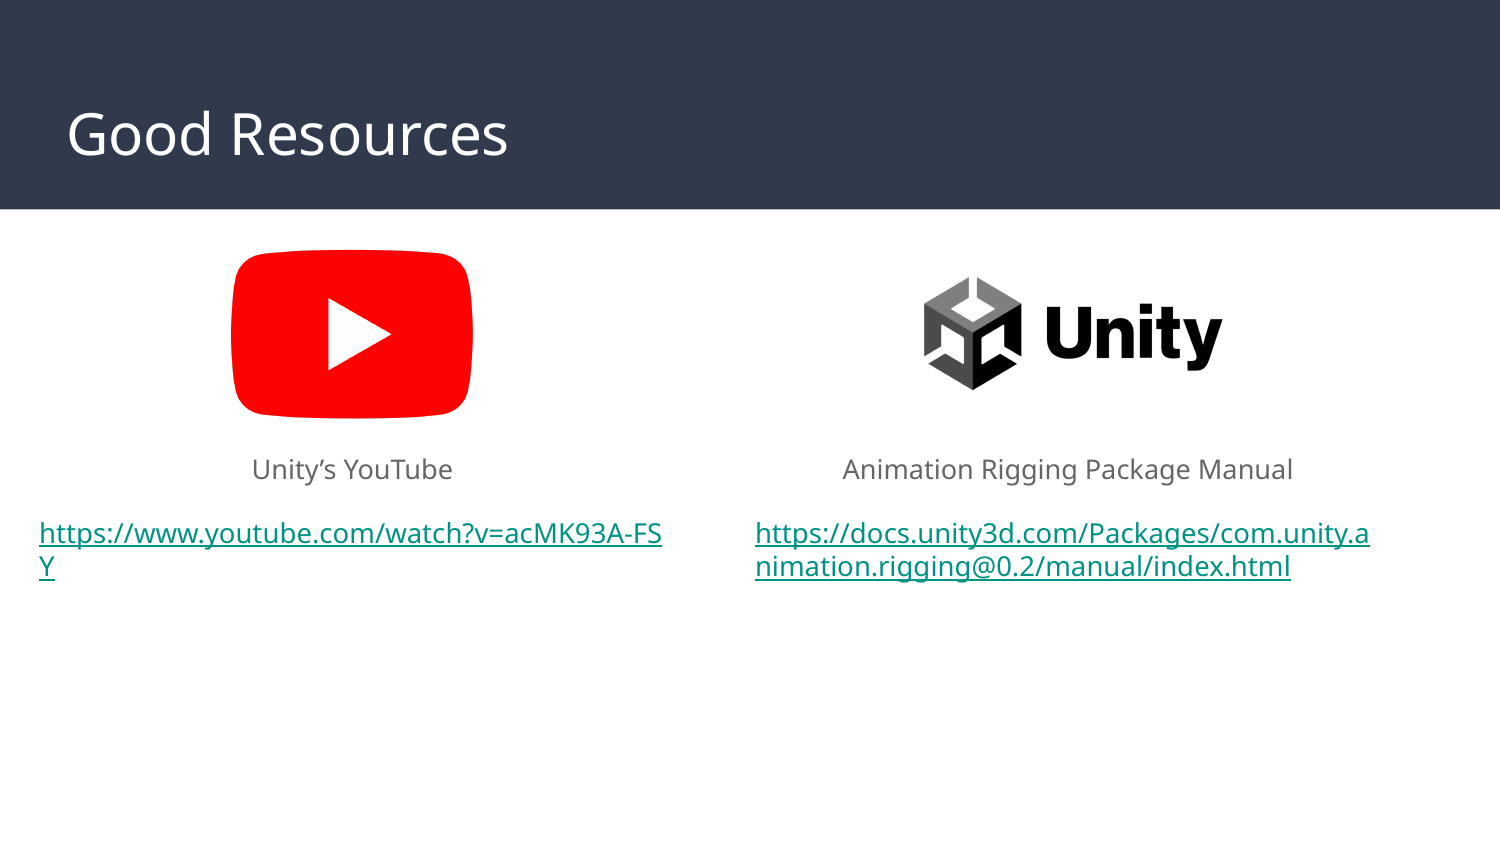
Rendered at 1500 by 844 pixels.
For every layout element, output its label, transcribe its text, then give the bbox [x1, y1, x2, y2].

list Animation Rigging Package Manual https://docs.unity3d.com/Packages/com.unity.animation.rigging@0.2/manual/index.html [740, 432, 1397, 595]
picture [229, 249, 475, 419]
picture [901, 241, 1235, 427]
title Good Resources [51, 82, 1449, 185]
list Unity’s YouTube https://www.youtube.com/watch?v=acMK93A-FSY [24, 432, 681, 595]
